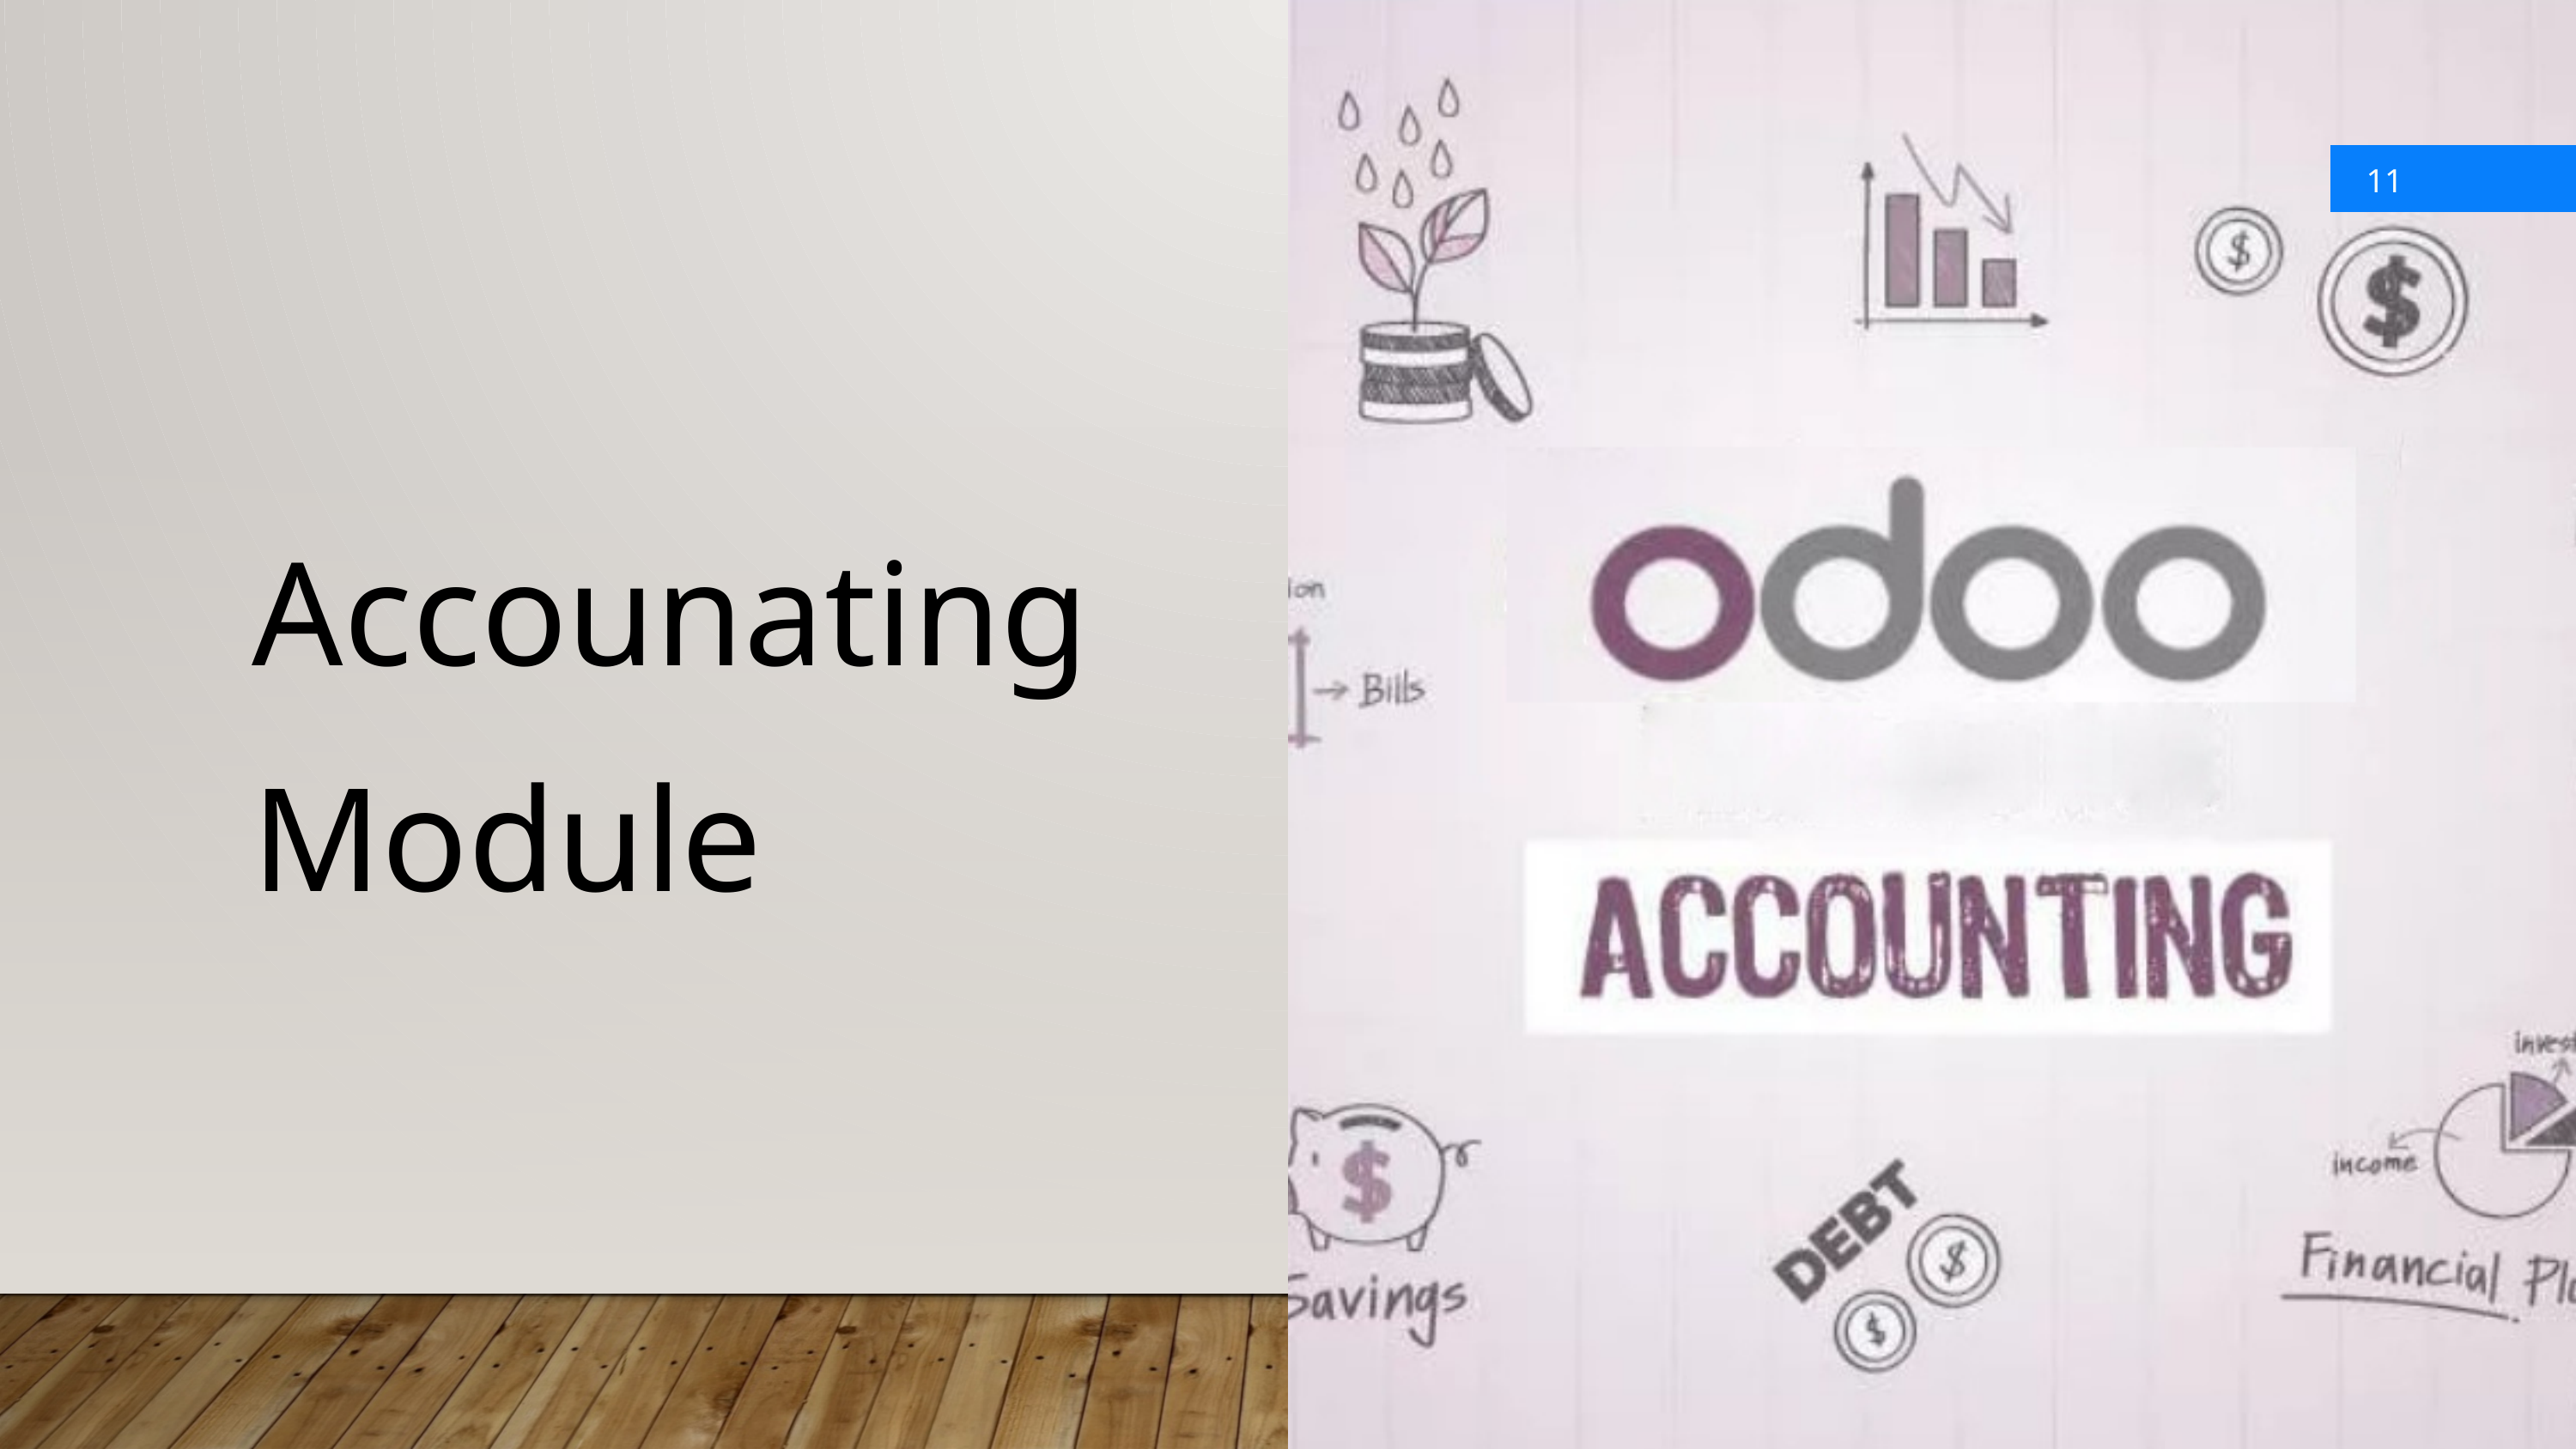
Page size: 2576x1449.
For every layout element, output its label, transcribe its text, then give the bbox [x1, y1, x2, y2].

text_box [2330, 144, 2576, 213]
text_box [1287, 0, 2576, 1449]
text_box Module [252, 749, 1109, 921]
picture [0, 1294, 1287, 1449]
text_box Accounating [252, 523, 1109, 695]
